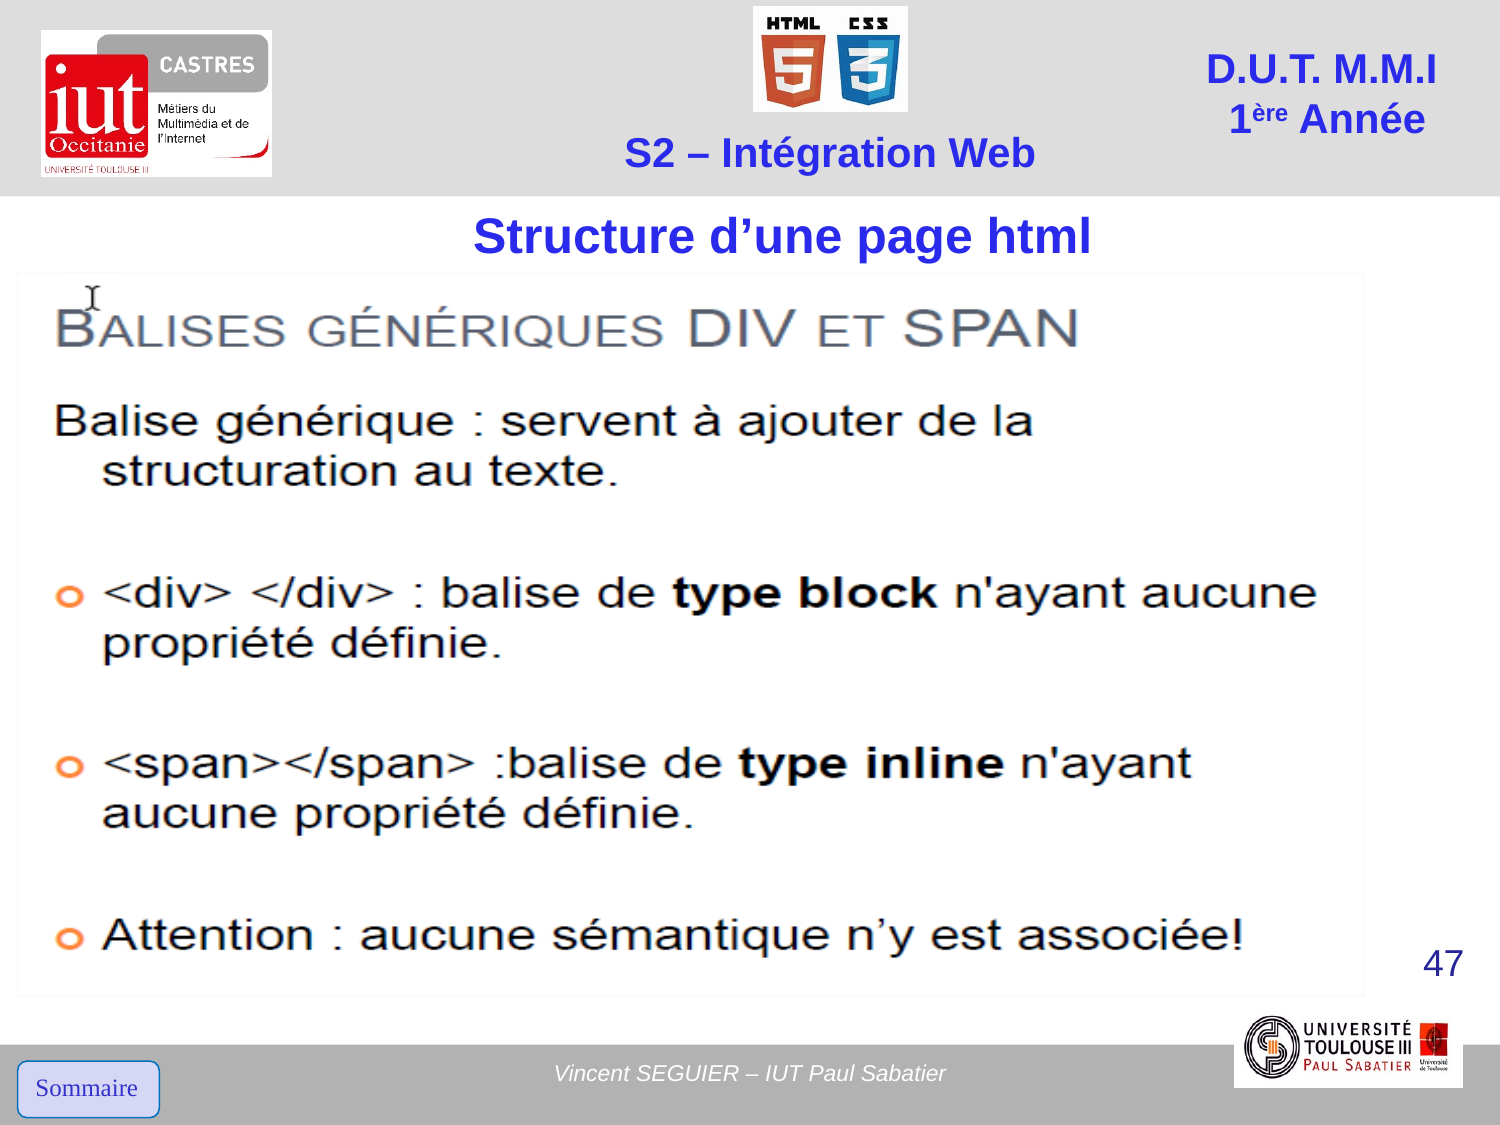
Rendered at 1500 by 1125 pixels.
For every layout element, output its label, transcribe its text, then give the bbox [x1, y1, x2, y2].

text_box Vincent SEGUIER – IUT Paul Sabatier [512, 1042, 988, 1103]
picture [1234, 1003, 1463, 1088]
text_box Structure d’une page html [458, 196, 1108, 272]
text_box 47 [1316, 884, 1500, 1039]
picture [41, 30, 272, 177]
picture [753, 6, 908, 112]
picture [17, 272, 1365, 998]
